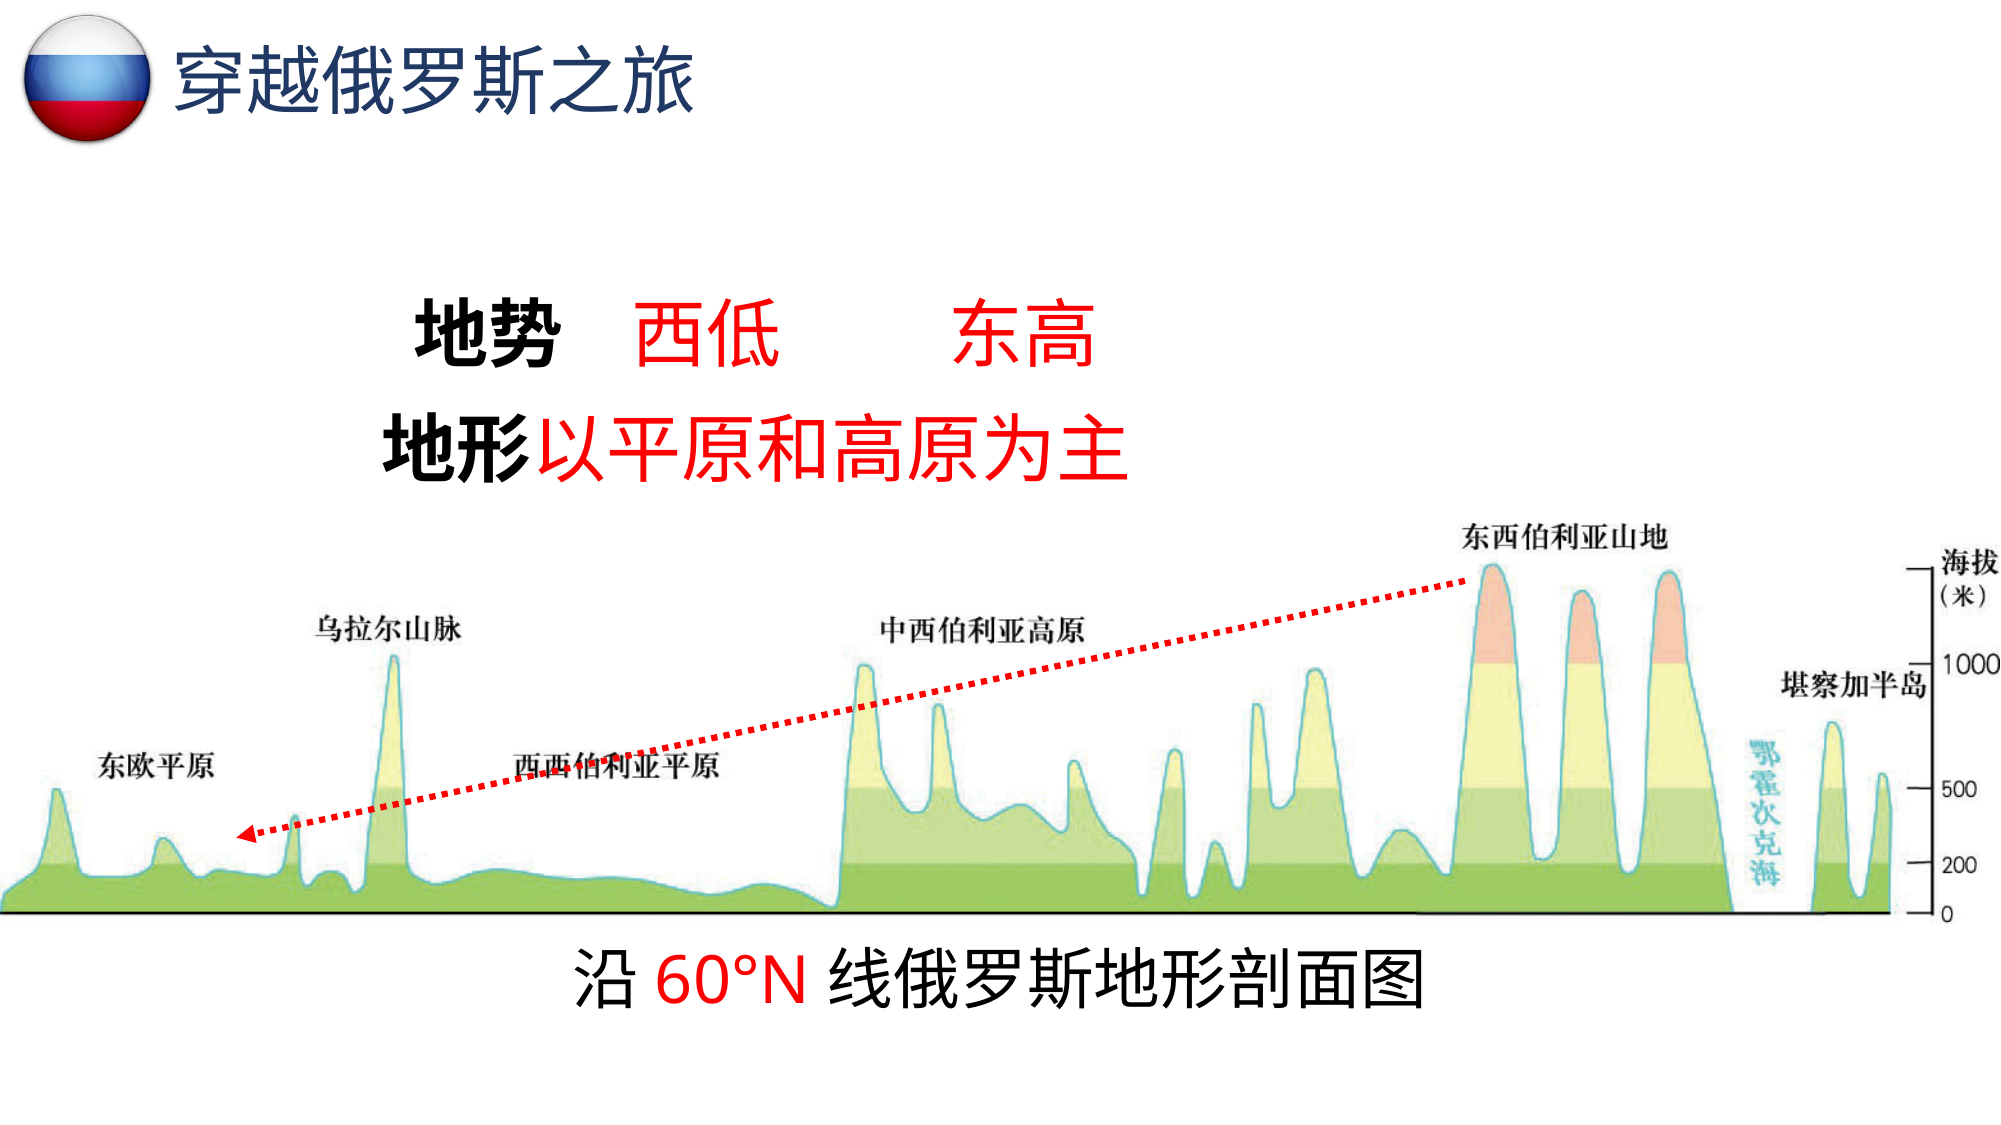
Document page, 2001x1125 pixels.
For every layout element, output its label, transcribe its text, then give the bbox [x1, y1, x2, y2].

picture [0, 523, 2000, 935]
text_box 沿60°N线俄罗斯地形剖面图 [557, 935, 1443, 1025]
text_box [11, 2, 739, 154]
text_box 地势 西低 东高 地形以平原和高原为主 [293, 278, 1220, 499]
